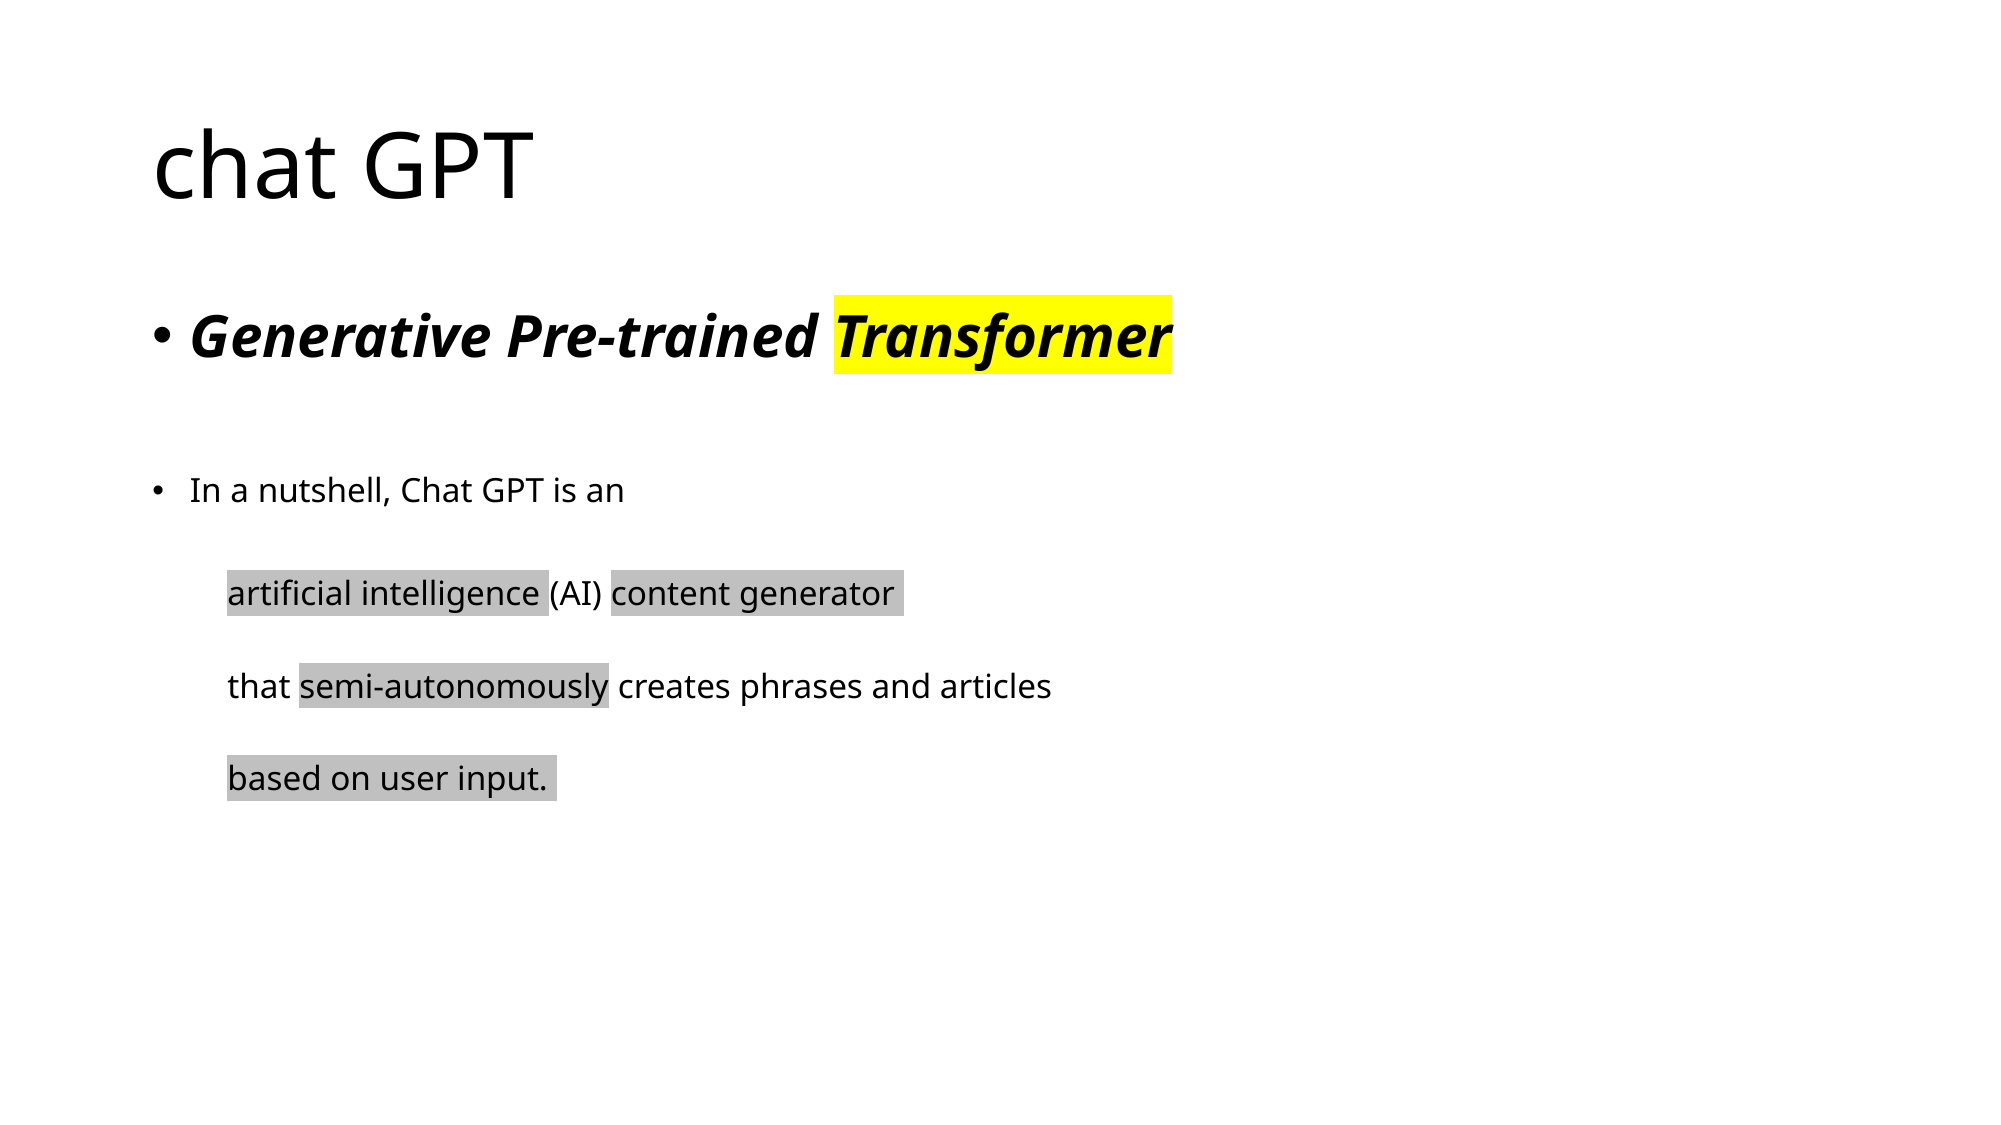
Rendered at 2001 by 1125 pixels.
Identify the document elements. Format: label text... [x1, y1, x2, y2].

title chat GPT [137, 59, 1863, 278]
list Generative Pre-trained Transformer In a nutshell, Chat GPT is an artificial intelligence (AI) content generator that semi-autonomously creates phrases and articles based on user input. [137, 299, 1863, 1014]
